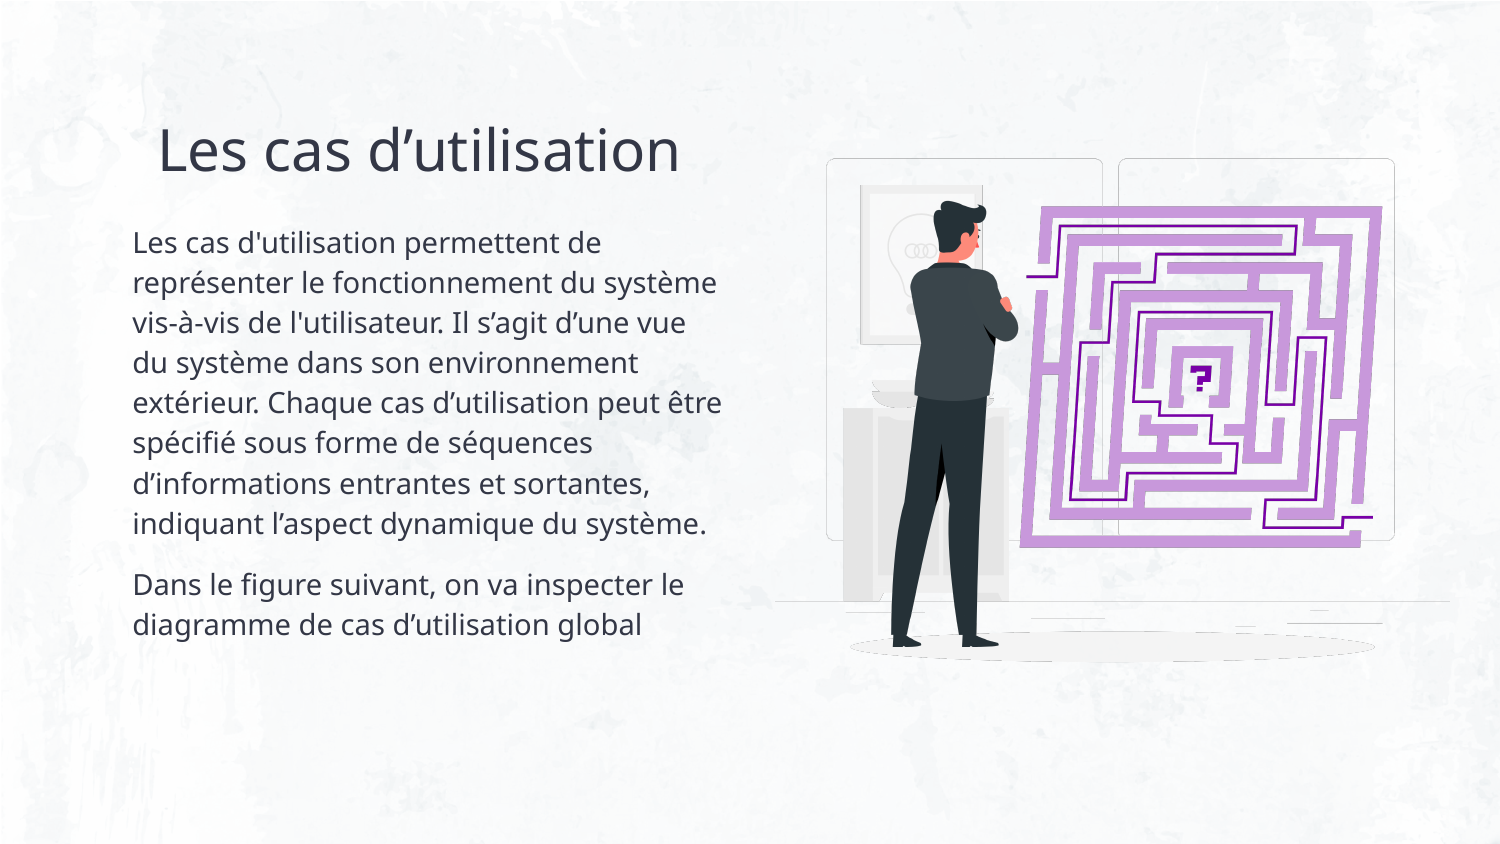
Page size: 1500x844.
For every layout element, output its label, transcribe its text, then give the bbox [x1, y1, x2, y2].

picture [2, 2, 1500, 844]
list Les cas d'utilisation permettent de représenter le fonctionnement du système vis-à-vis de l'utilisateur. Il s’agit d’une vue du système dans son environnement extérieur. Chaque cas d’utilisation peut être spécifié sous forme de séquences d’informations entrantes et sortantes, indiquant l’aspect dynamique du système. Dans le figure suivant, on va inspecter le diagramme de cas d’utilisation global [117, 203, 745, 756]
title Les cas d’utilisation [64, 87, 770, 204]
